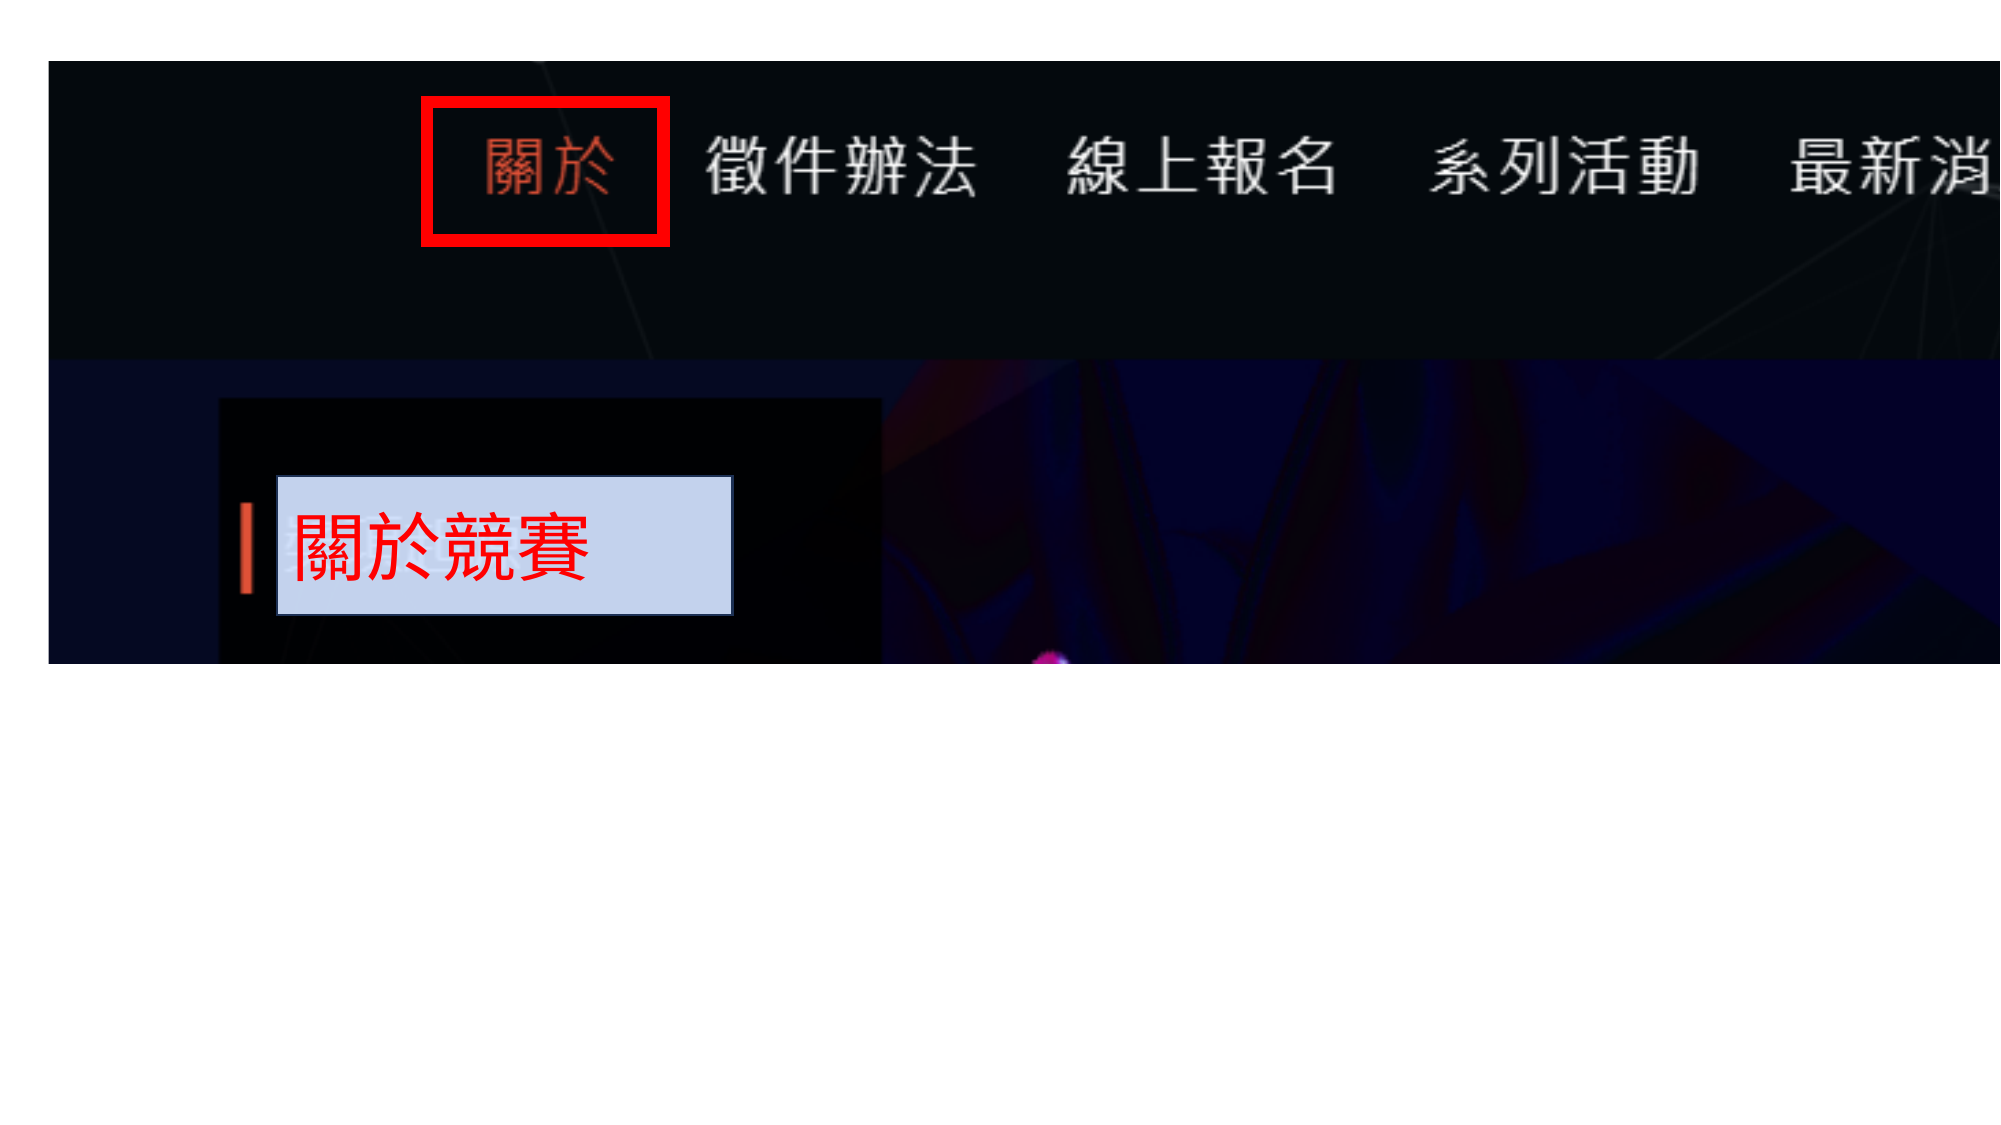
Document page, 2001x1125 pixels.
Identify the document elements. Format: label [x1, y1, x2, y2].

picture [48, 60, 2000, 664]
